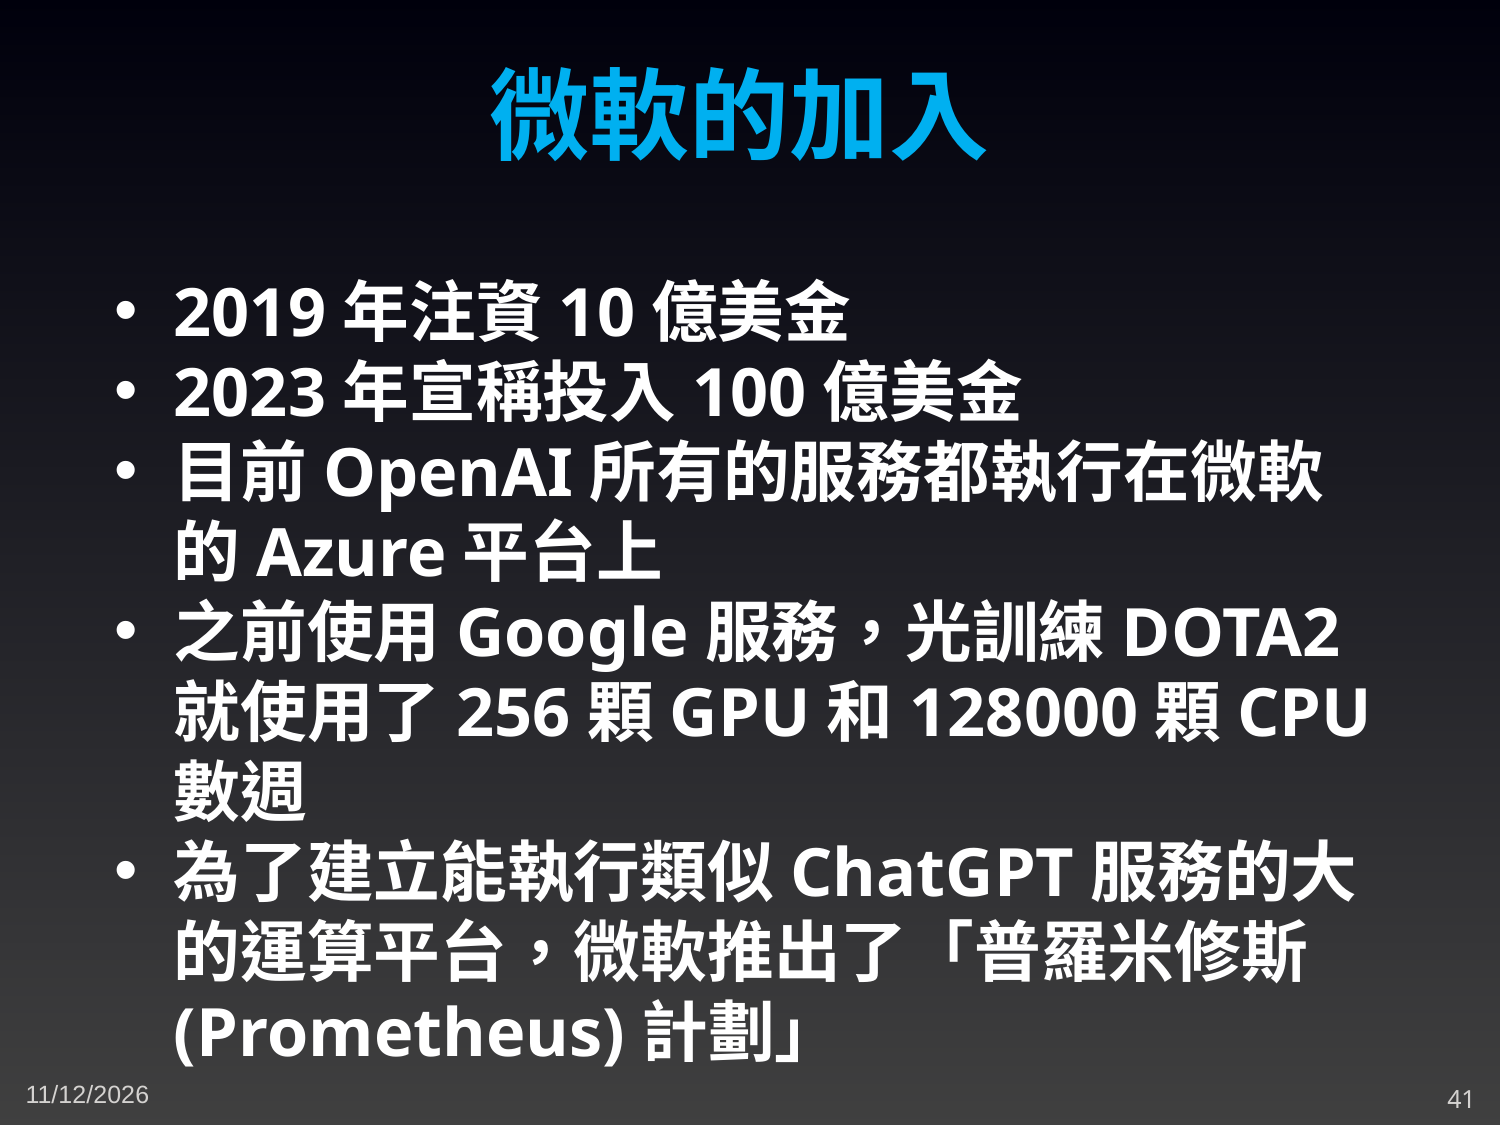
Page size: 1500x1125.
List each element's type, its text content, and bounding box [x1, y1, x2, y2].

slide_number 41 [1340, 1075, 1491, 1117]
text_box 微軟的加入 [474, 24, 1063, 188]
text_box 2019年注資10億美金 2023年宣稱投入100億美金 目前OpenAI所有的服務都執行在微軟的Azure平台上 之前使用Google服務，光訓練DOTA2就使用了256顆GPU和128000顆CPU數週 為了建立能執行類似ChatGPT服務的大的運算平台，微軟推出了「普羅米修斯(Prometheus)計劃」 [99, 262, 1400, 1077]
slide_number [10, 1075, 411, 1117]
